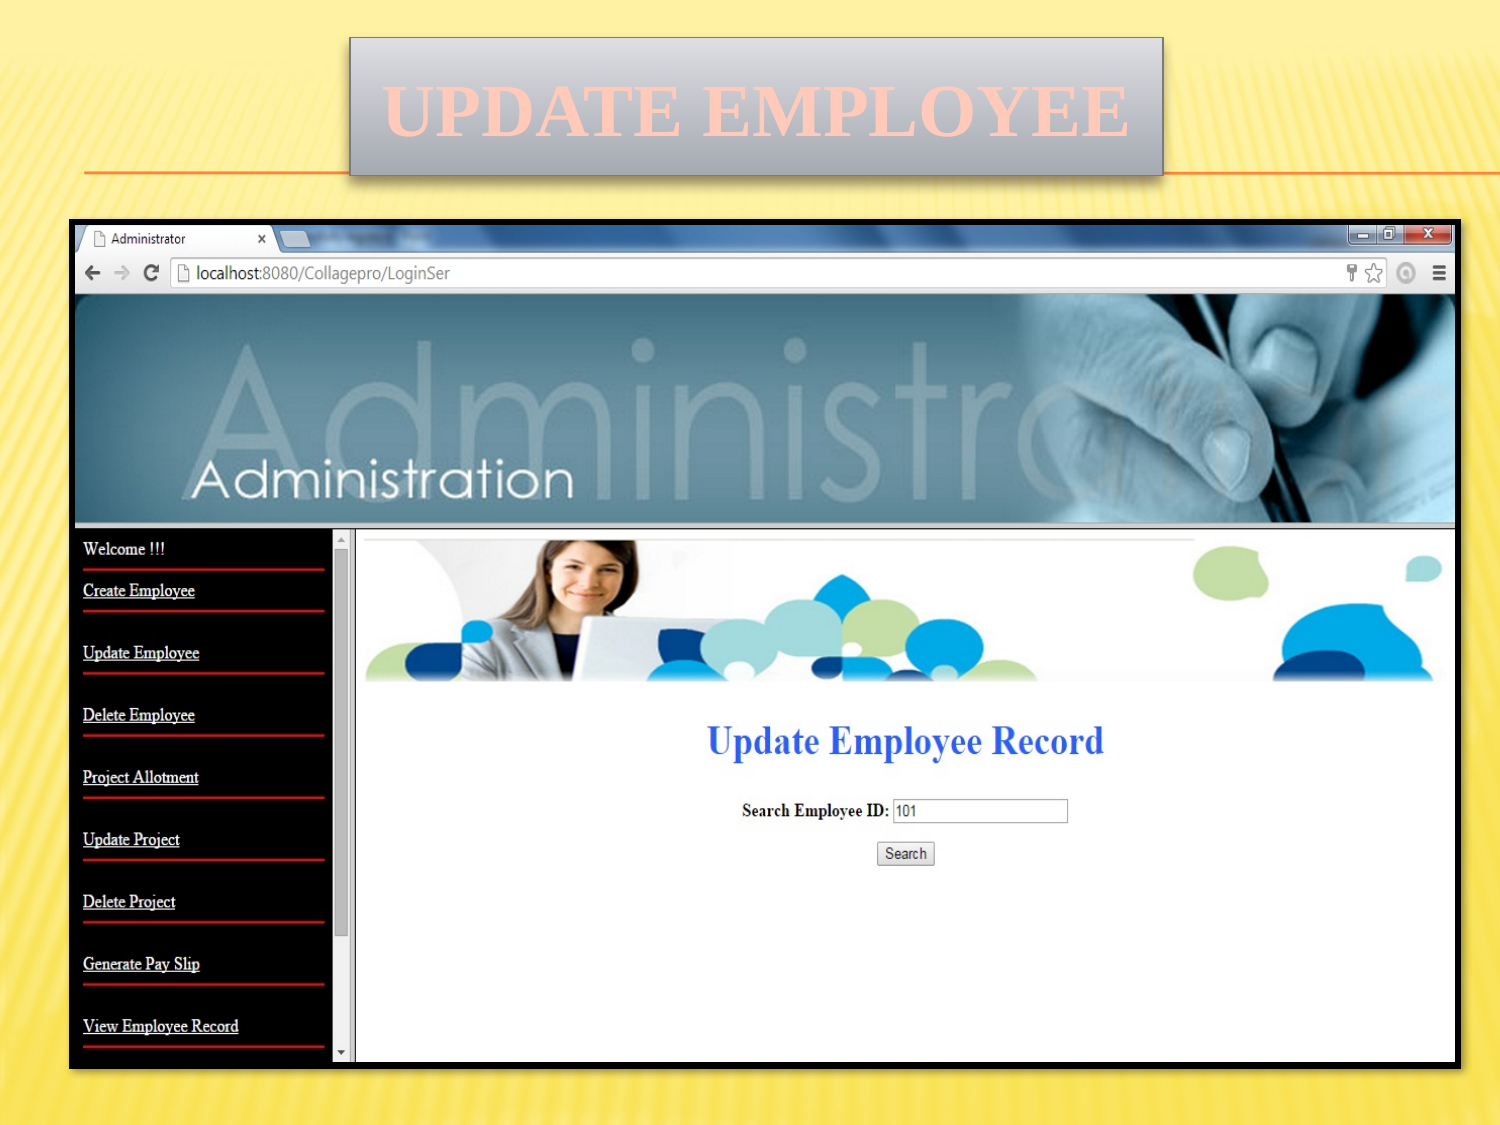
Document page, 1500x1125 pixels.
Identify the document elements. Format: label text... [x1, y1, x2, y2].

picture [74, 224, 1455, 1063]
title UPDATE EMPLOYEE [349, 37, 1164, 176]
